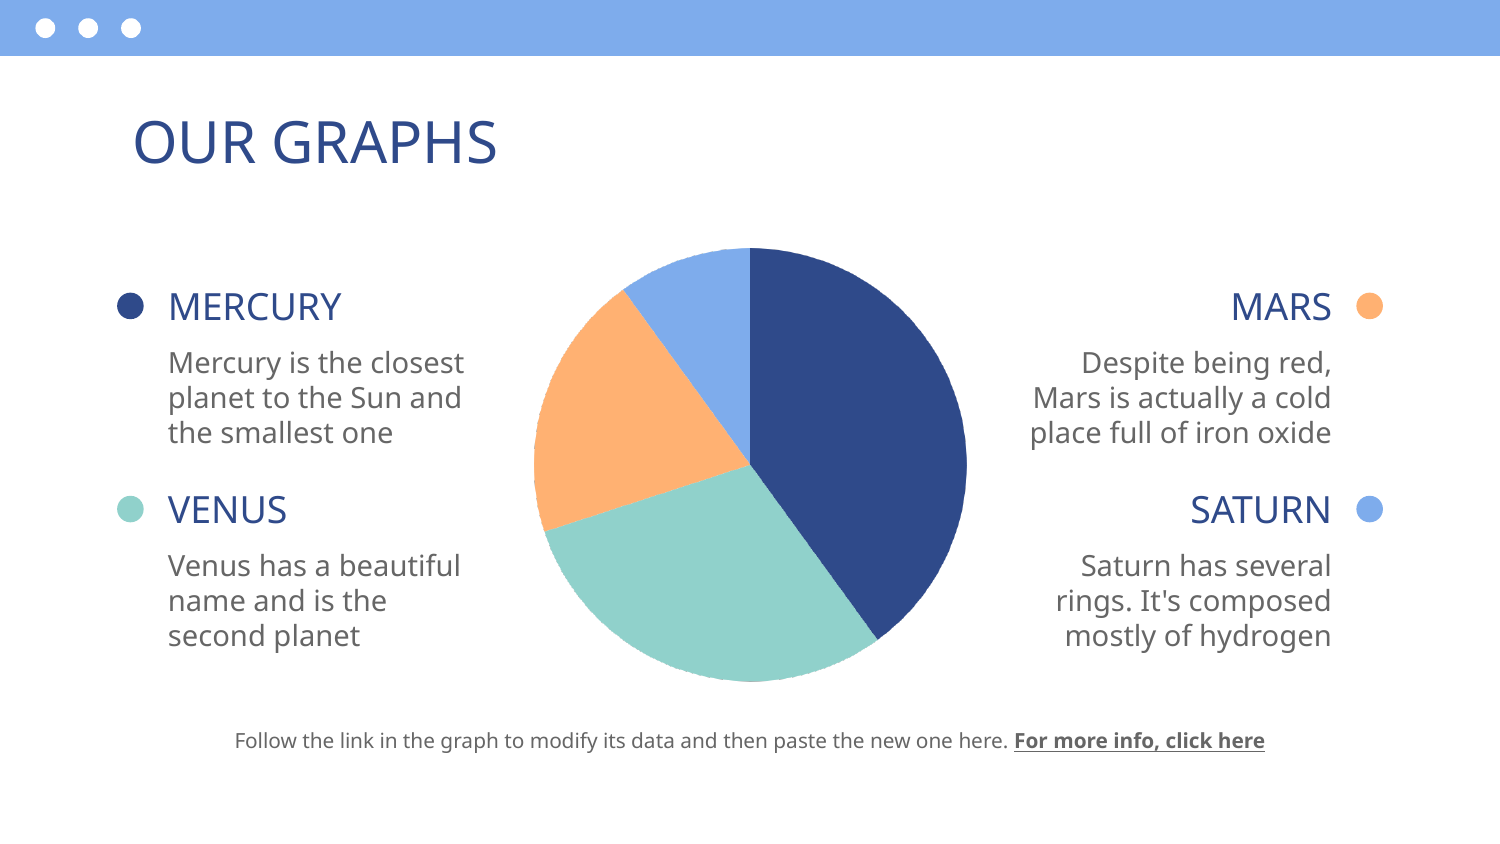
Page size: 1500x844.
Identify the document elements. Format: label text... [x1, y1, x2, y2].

text_box Despite being red, Mars is actually a cold place full of iron oxide [1143, 329, 1348, 459]
text_box Venus has a beautiful name and is the second planet [153, 532, 356, 663]
title OUR GRAPHS [117, 90, 1383, 167]
text_box [117, 495, 144, 523]
text_box VENUS [153, 471, 356, 532]
text_box MARS [1143, 268, 1348, 329]
text_box MERCURY [153, 268, 356, 329]
text_box [117, 292, 144, 320]
text_box Saturn has several rings. It's composed mostly of hydrogen [1143, 532, 1348, 663]
text_box [1356, 292, 1383, 320]
text_box Follow the link in the graph to modify its data and then paste the new one here. For more info, click here [117, 712, 1383, 758]
text_box Mercury is the closest planet to the Sun and the smallest one [153, 329, 356, 459]
text_box SATURN [1143, 471, 1348, 532]
text_box [1356, 495, 1383, 523]
picture [361, 224, 1139, 705]
